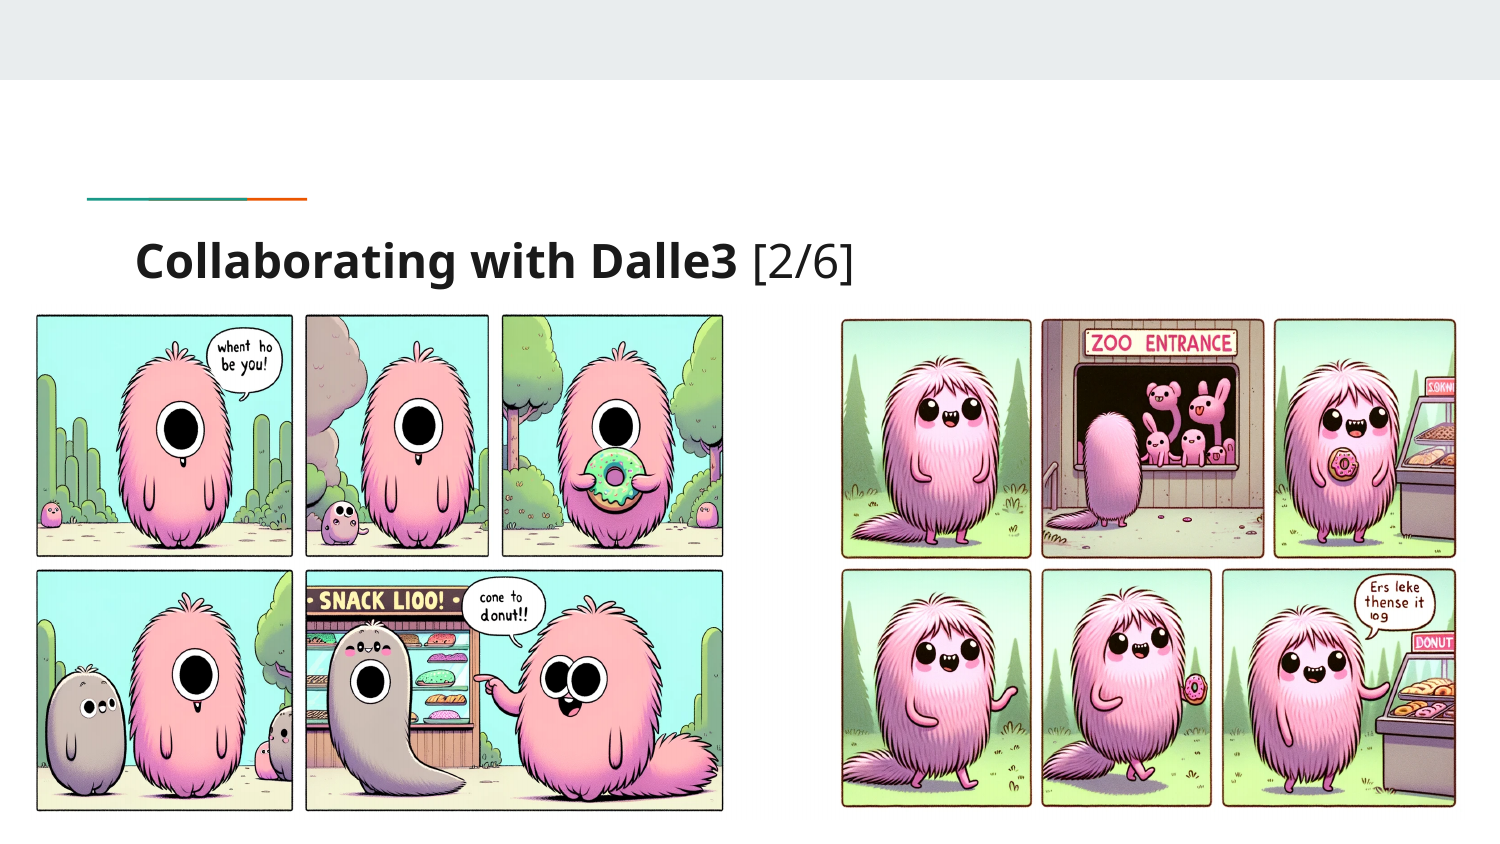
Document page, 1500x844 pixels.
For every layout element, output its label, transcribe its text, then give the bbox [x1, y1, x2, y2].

picture [26, 303, 1467, 821]
title Collaborating with Dalle3 [2/6] [119, 216, 1381, 302]
